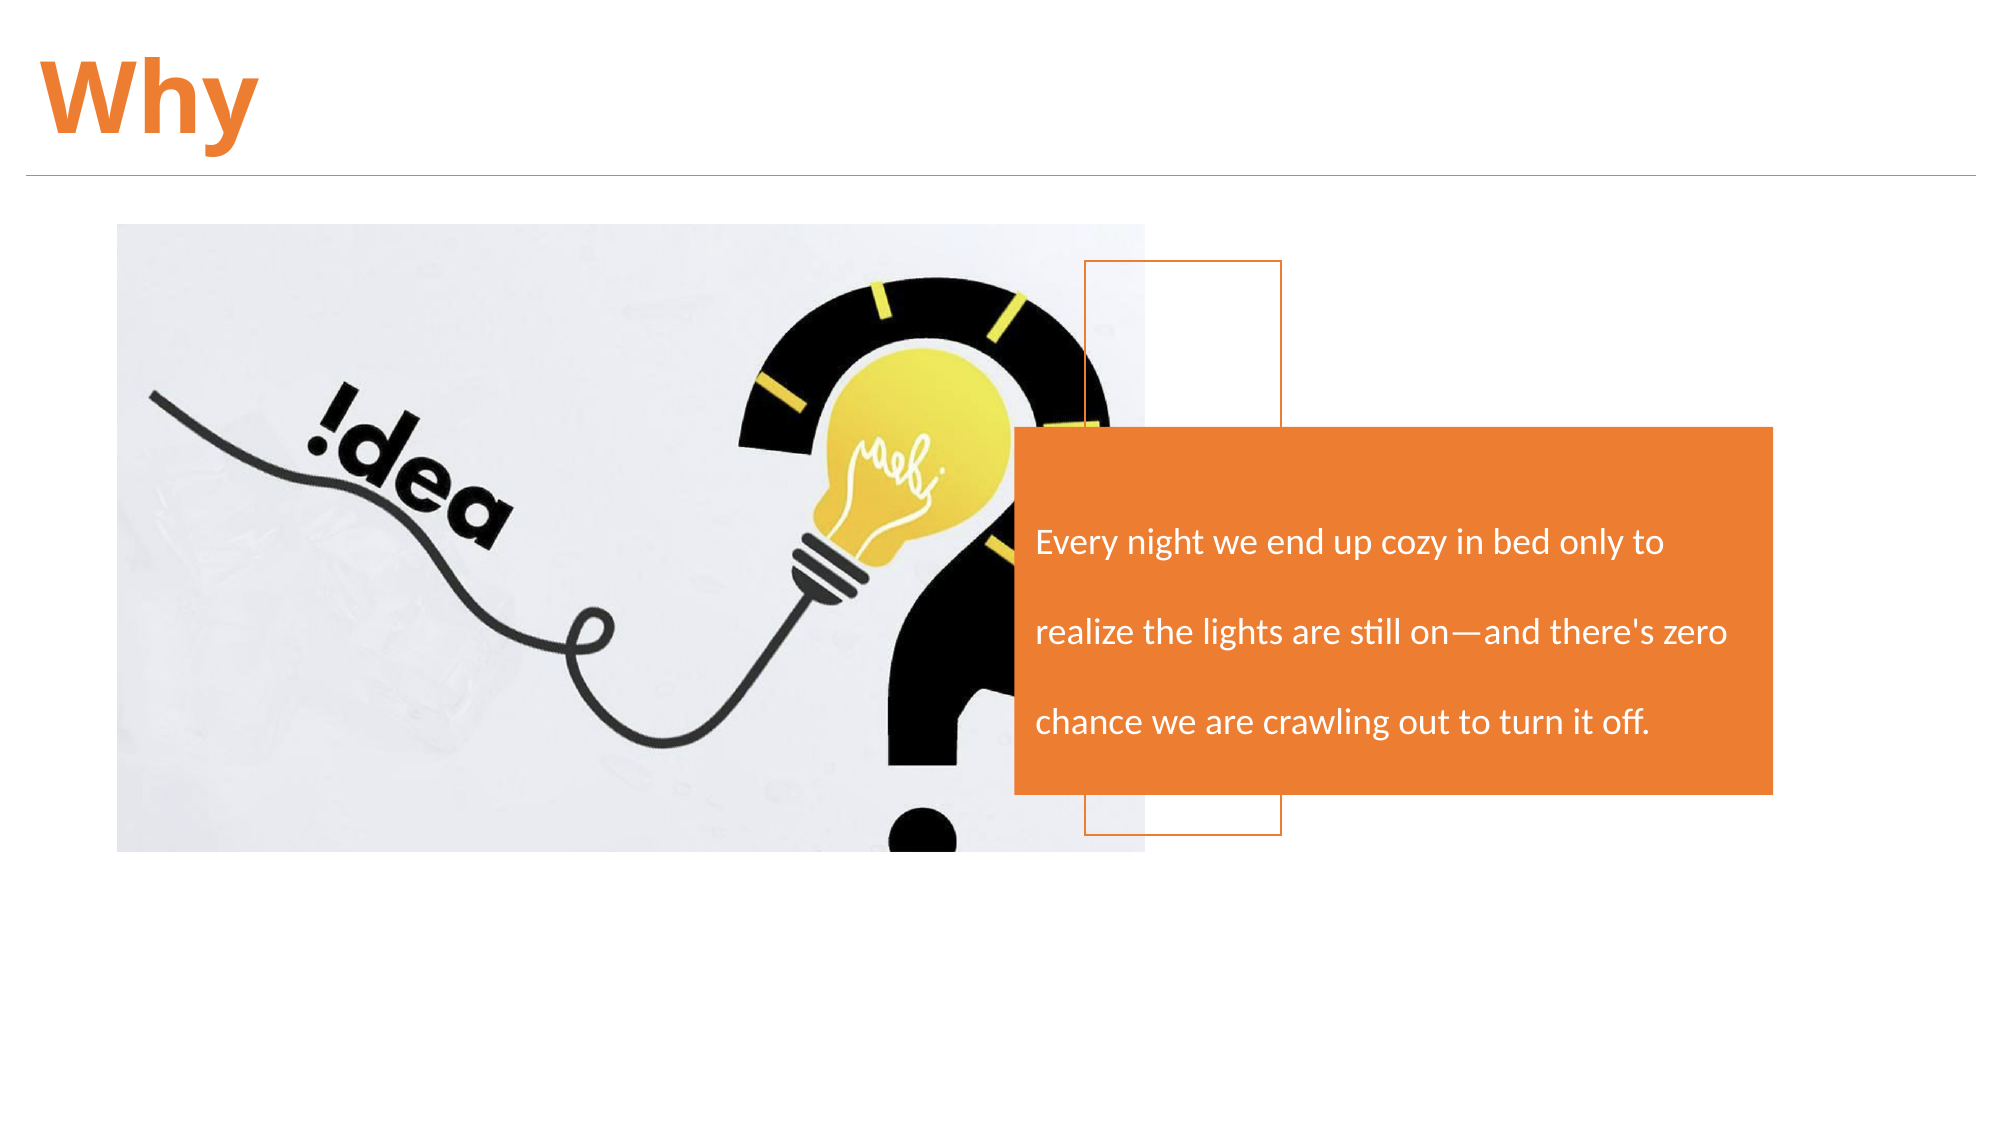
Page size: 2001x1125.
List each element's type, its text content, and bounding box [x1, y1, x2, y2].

text_box [1145, 796, 1282, 836]
text_box [1145, 426, 1774, 464]
picture [117, 224, 1145, 852]
text_box [1145, 260, 1282, 426]
text_box [1145, 750, 1774, 796]
text_box Every night we end up cozy in bed only to realize the lights are still on—and there's zero chance we are crawling out to turn it off. [1145, 464, 1780, 750]
text_box Why [25, 25, 1947, 161]
